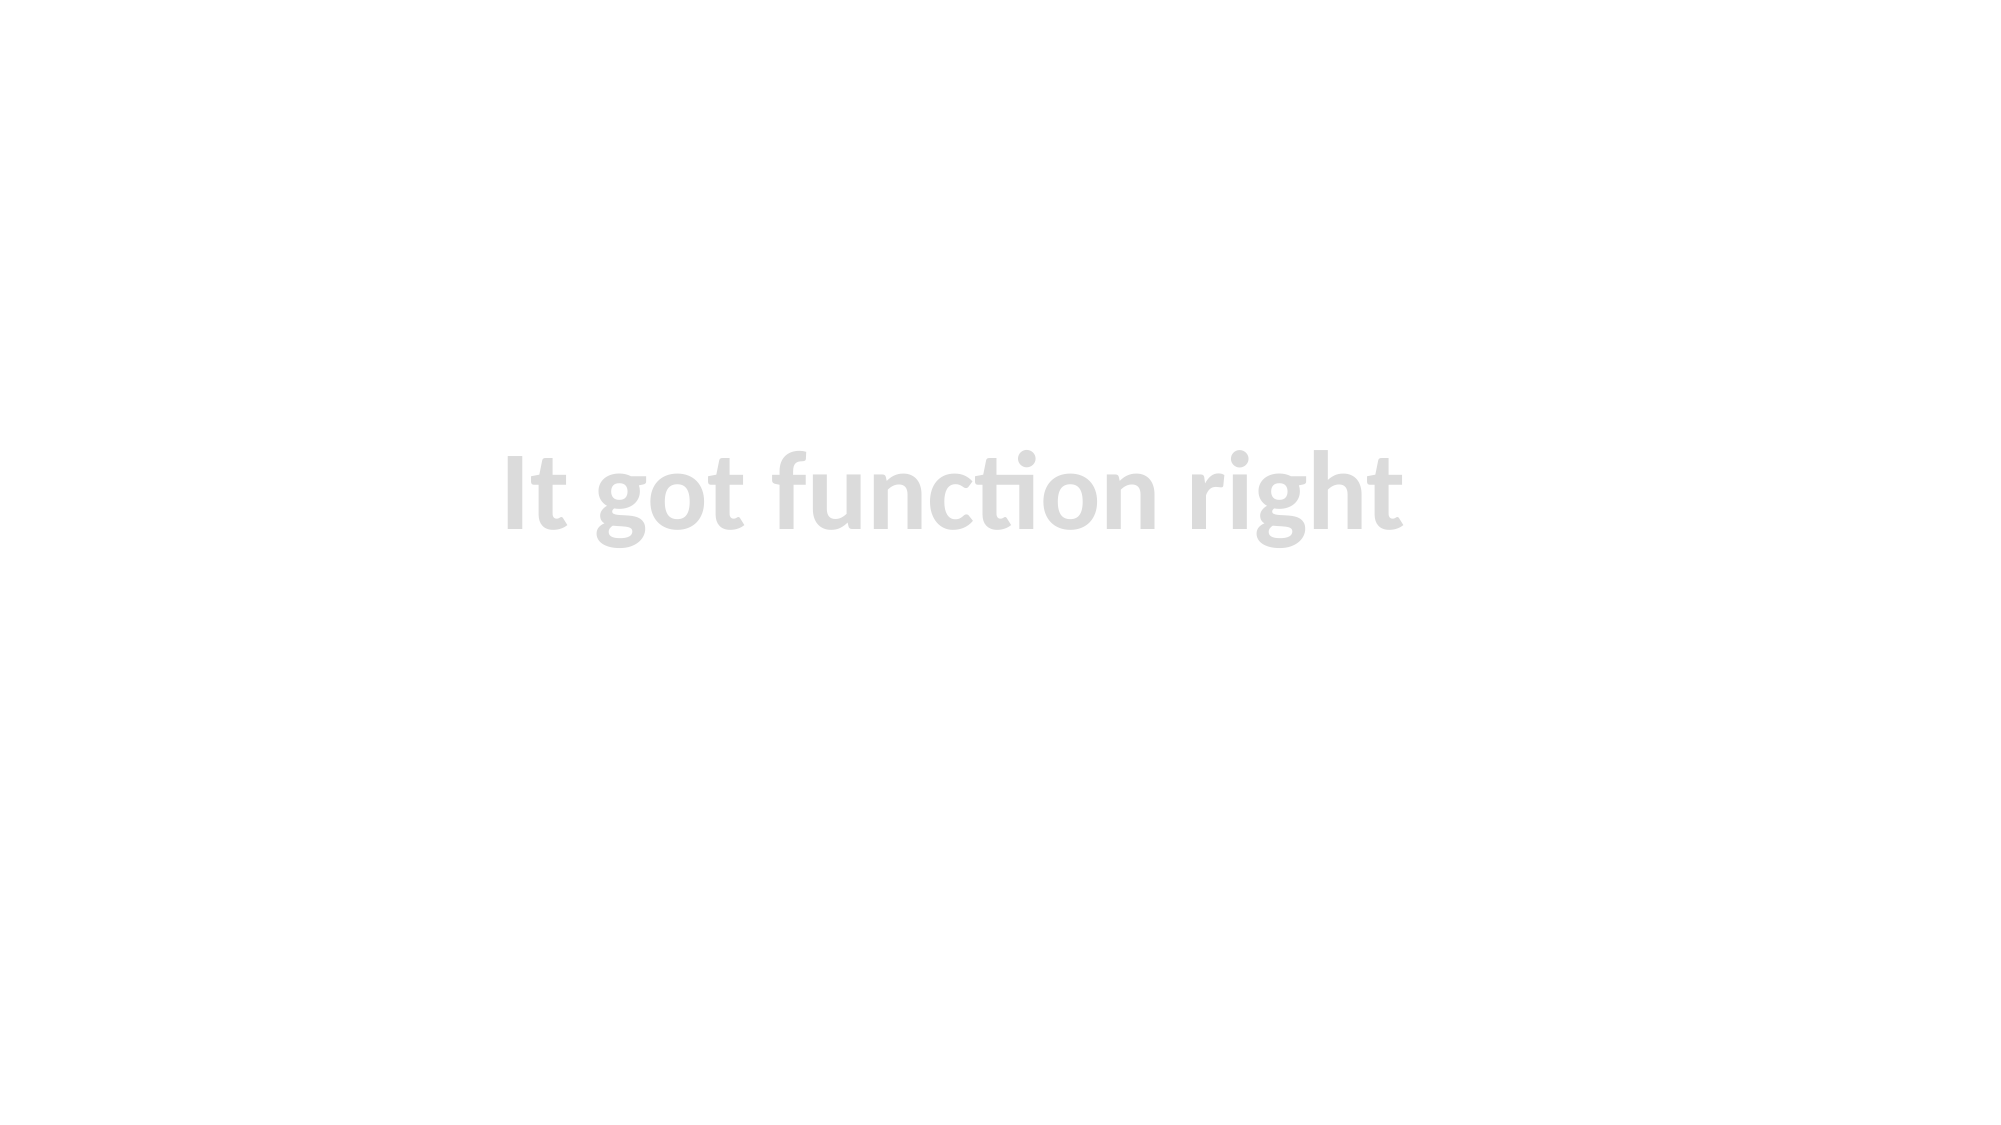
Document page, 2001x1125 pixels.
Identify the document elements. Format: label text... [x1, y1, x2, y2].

text_box It got function right [419, 409, 1514, 560]
